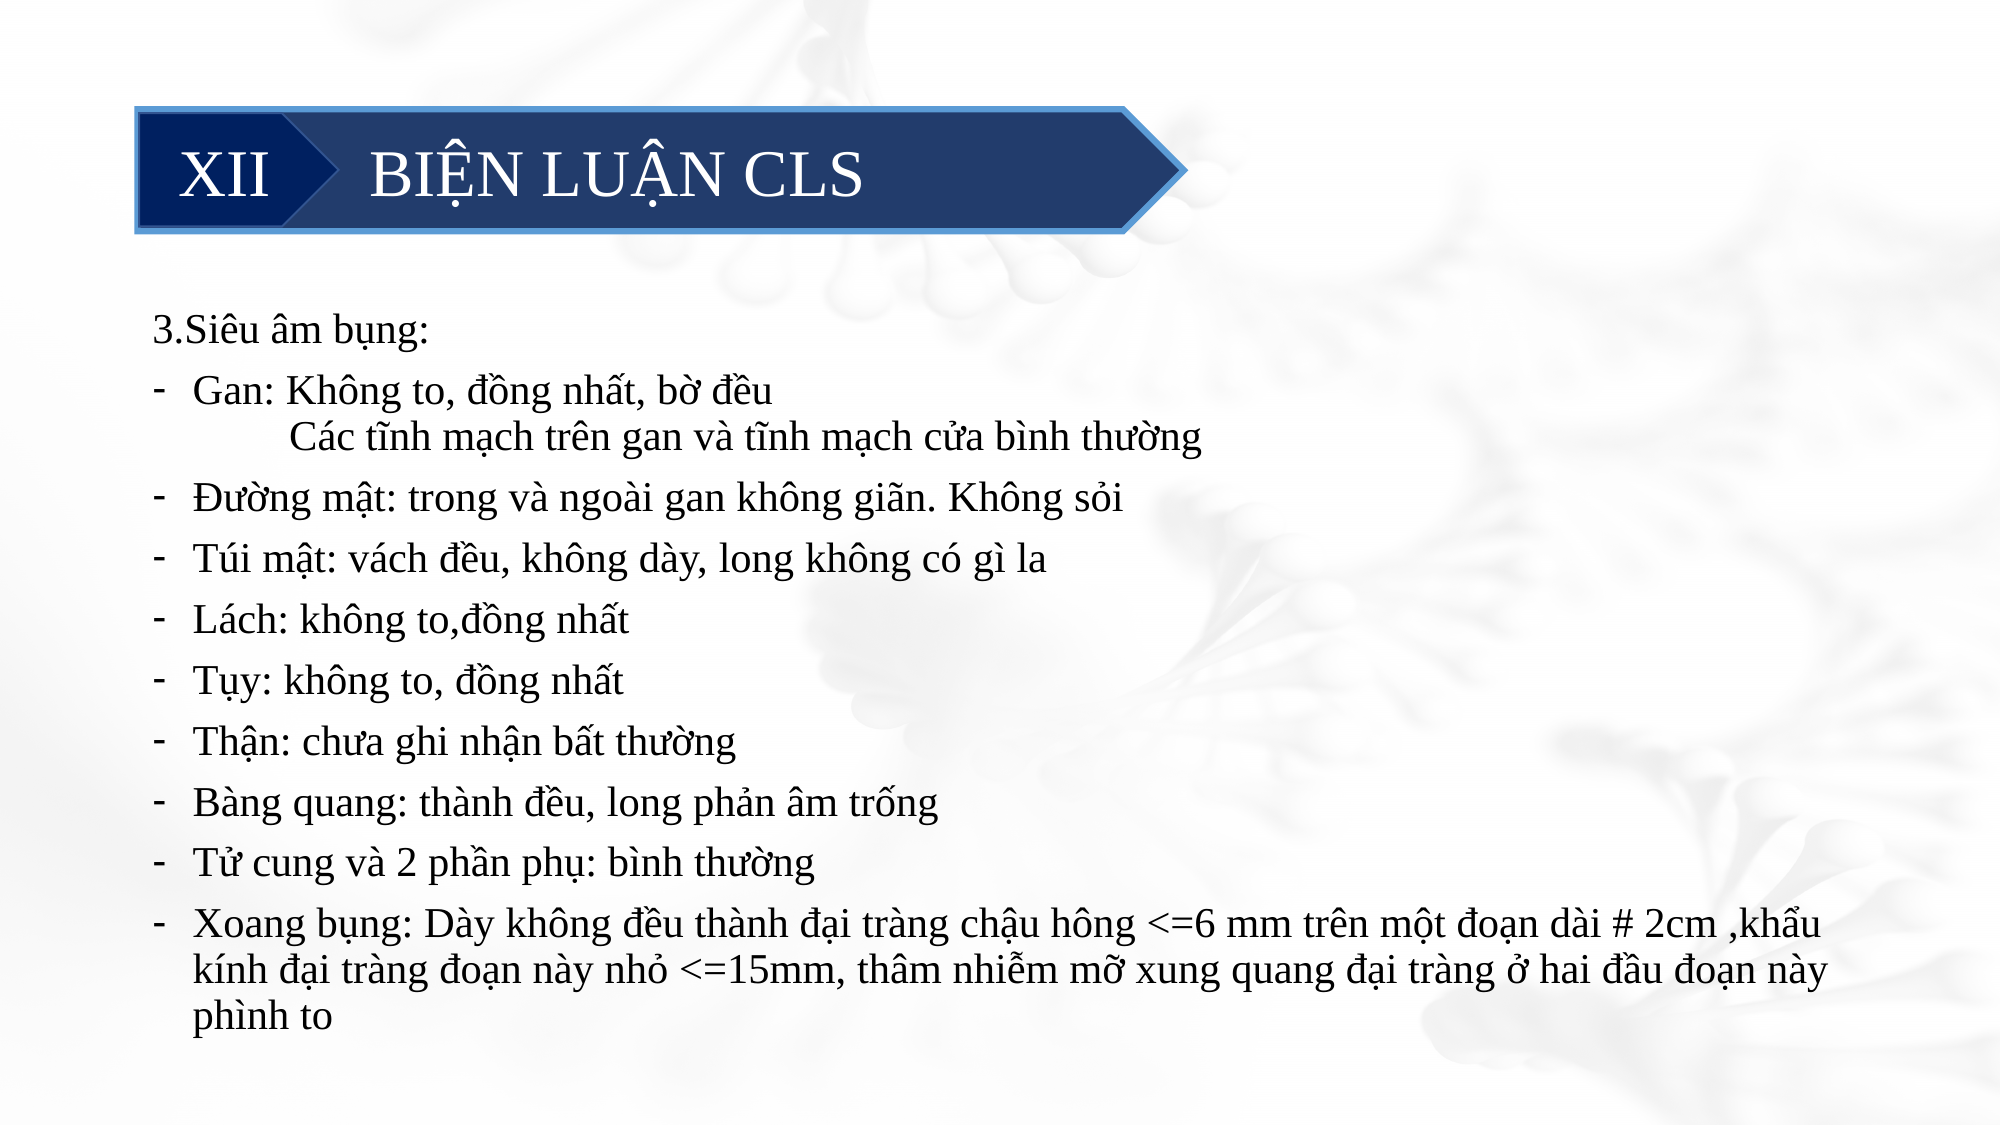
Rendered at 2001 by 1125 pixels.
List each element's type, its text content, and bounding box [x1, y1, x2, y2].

list 3.Siêu âm bụng: Gan: Không to, đồng nhất, bờ đều Các tĩnh mạch trên gan và tĩnh mạch cửa bình thường Đường mật: trong và ngoài gan không giãn. Không sỏi Túi mật: vách đều, không dày, long không có gì la Lách: không to,đồng nhất Tụy: không to, đồng nhất Thận: chưa ghi nhận bất thường Bàng quang: thành đều, long phản âm trống Tử cung và 2 phần phụ: bình thường Xoang bụng: Dày không đều thành đại tràng chậu hông <=6 mm trên một đoạn dài # 2cm ,khẩu kính đại tràng đoạn này nhỏ <=15mm, thâm nhiễm mỡ xung quang đại tràng ở hai đầu đoạn này phình to [137, 299, 1863, 1050]
text_box BIỆN LUẬN CLS [136, 108, 1186, 233]
text_box XII [138, 112, 341, 228]
